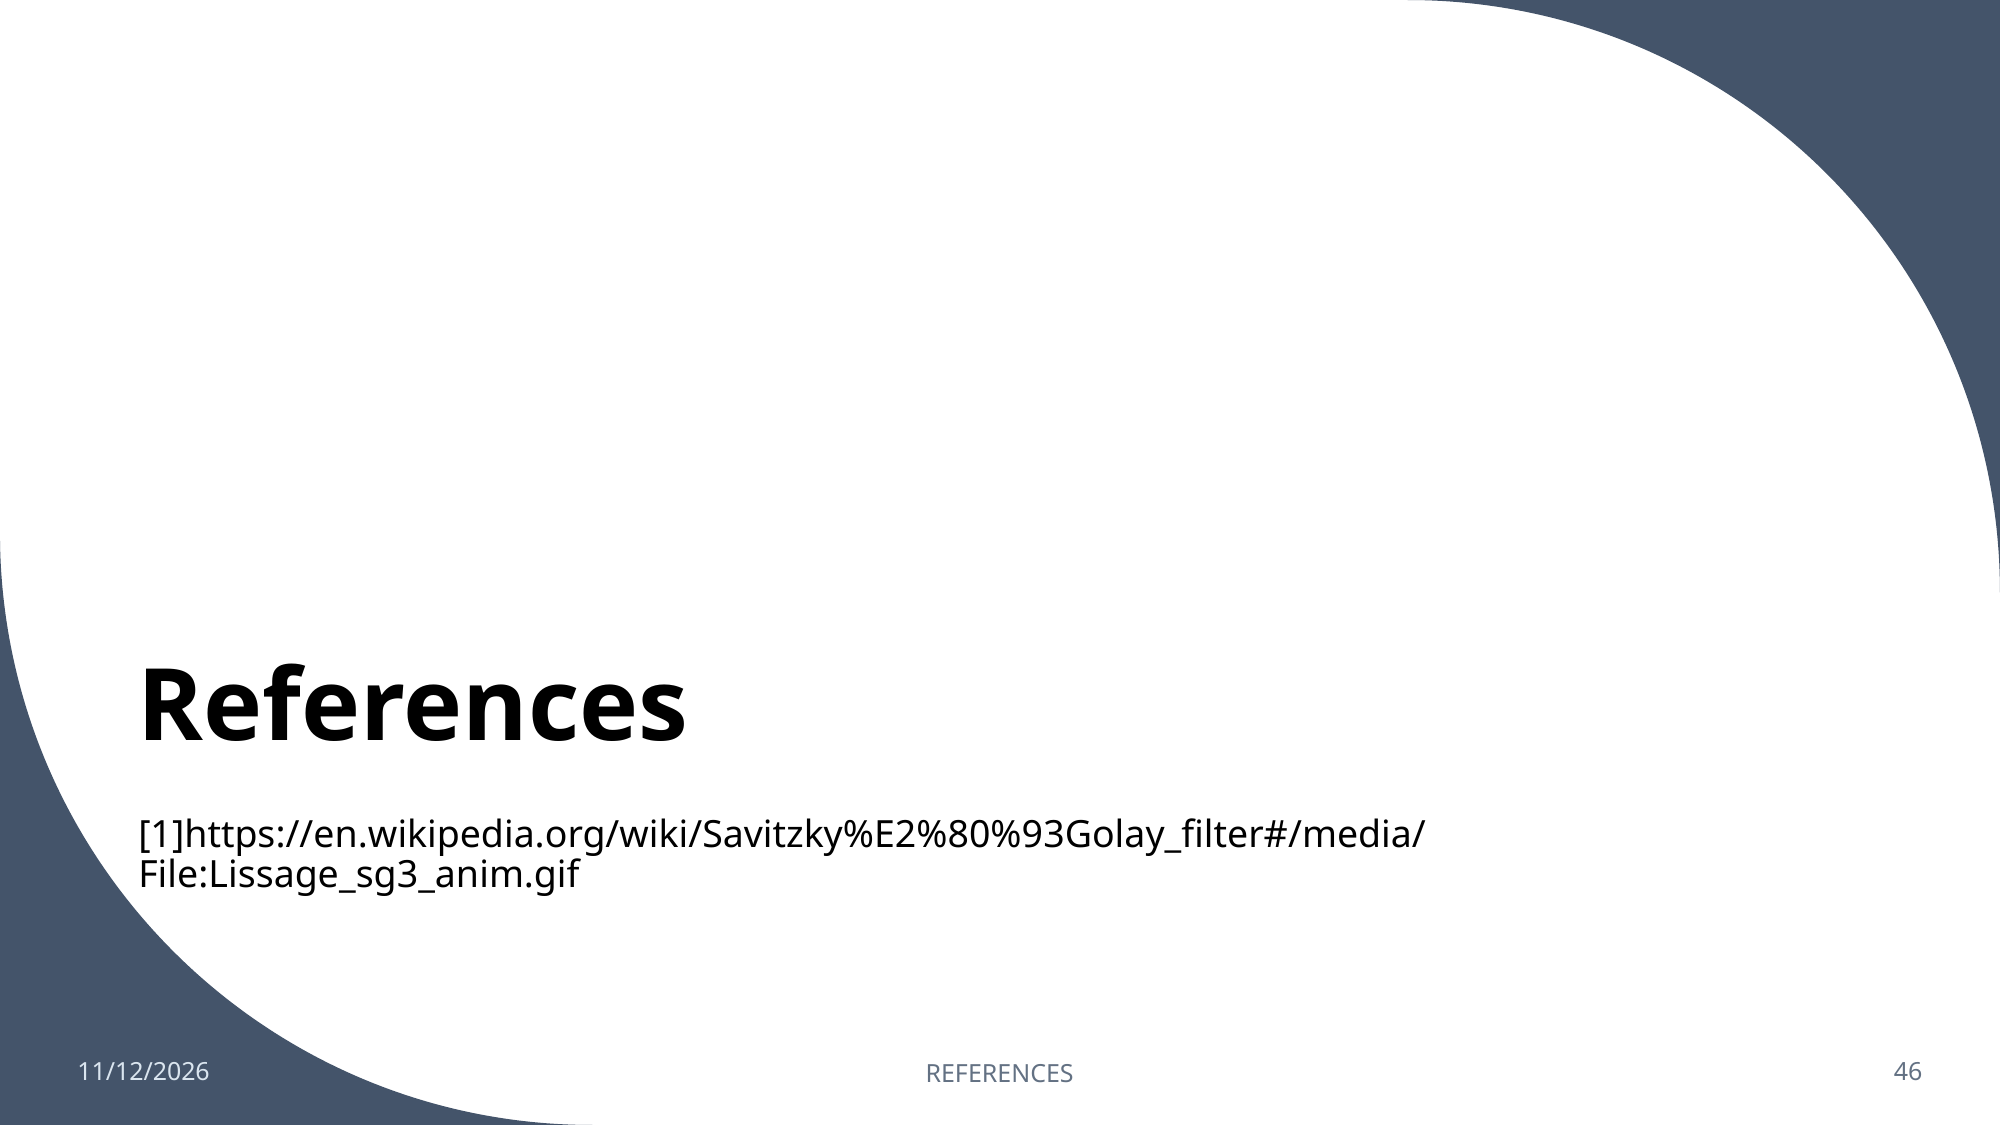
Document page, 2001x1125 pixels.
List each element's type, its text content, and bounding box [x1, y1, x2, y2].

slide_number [62, 1042, 342, 1103]
list [1]https://en.wikipedia.org/wiki/Savitzky%E2%80%93Golay_filter#/media/File:Lissage_sg3_anim.gif [123, 807, 1787, 1022]
title References [122, 599, 1598, 770]
footer REFERENCES [662, 1042, 1338, 1103]
slide_number 46 [1665, 1042, 1938, 1103]
